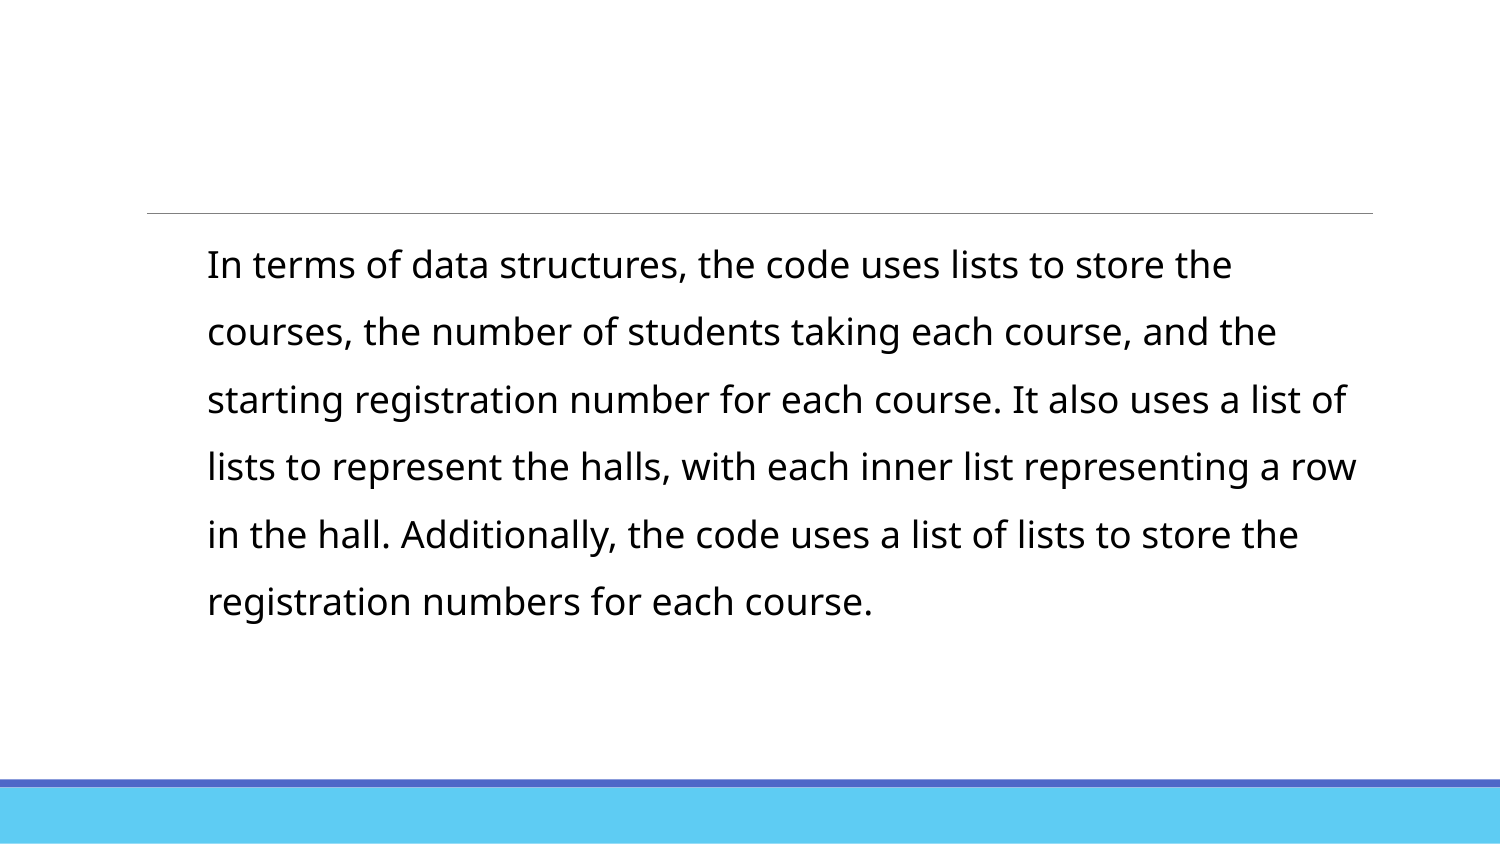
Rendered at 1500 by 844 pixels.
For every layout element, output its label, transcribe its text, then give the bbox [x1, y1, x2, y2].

list In terms of data structures, the code uses lists to store the courses, the number of students taking each course, and the starting registration number for each course. It also uses a list of lists to represent the halls, with each inner list representing a row in the hall. Additionally, the code uses a list of lists to store the registration numbers for each course. [116, 203, 1389, 555]
